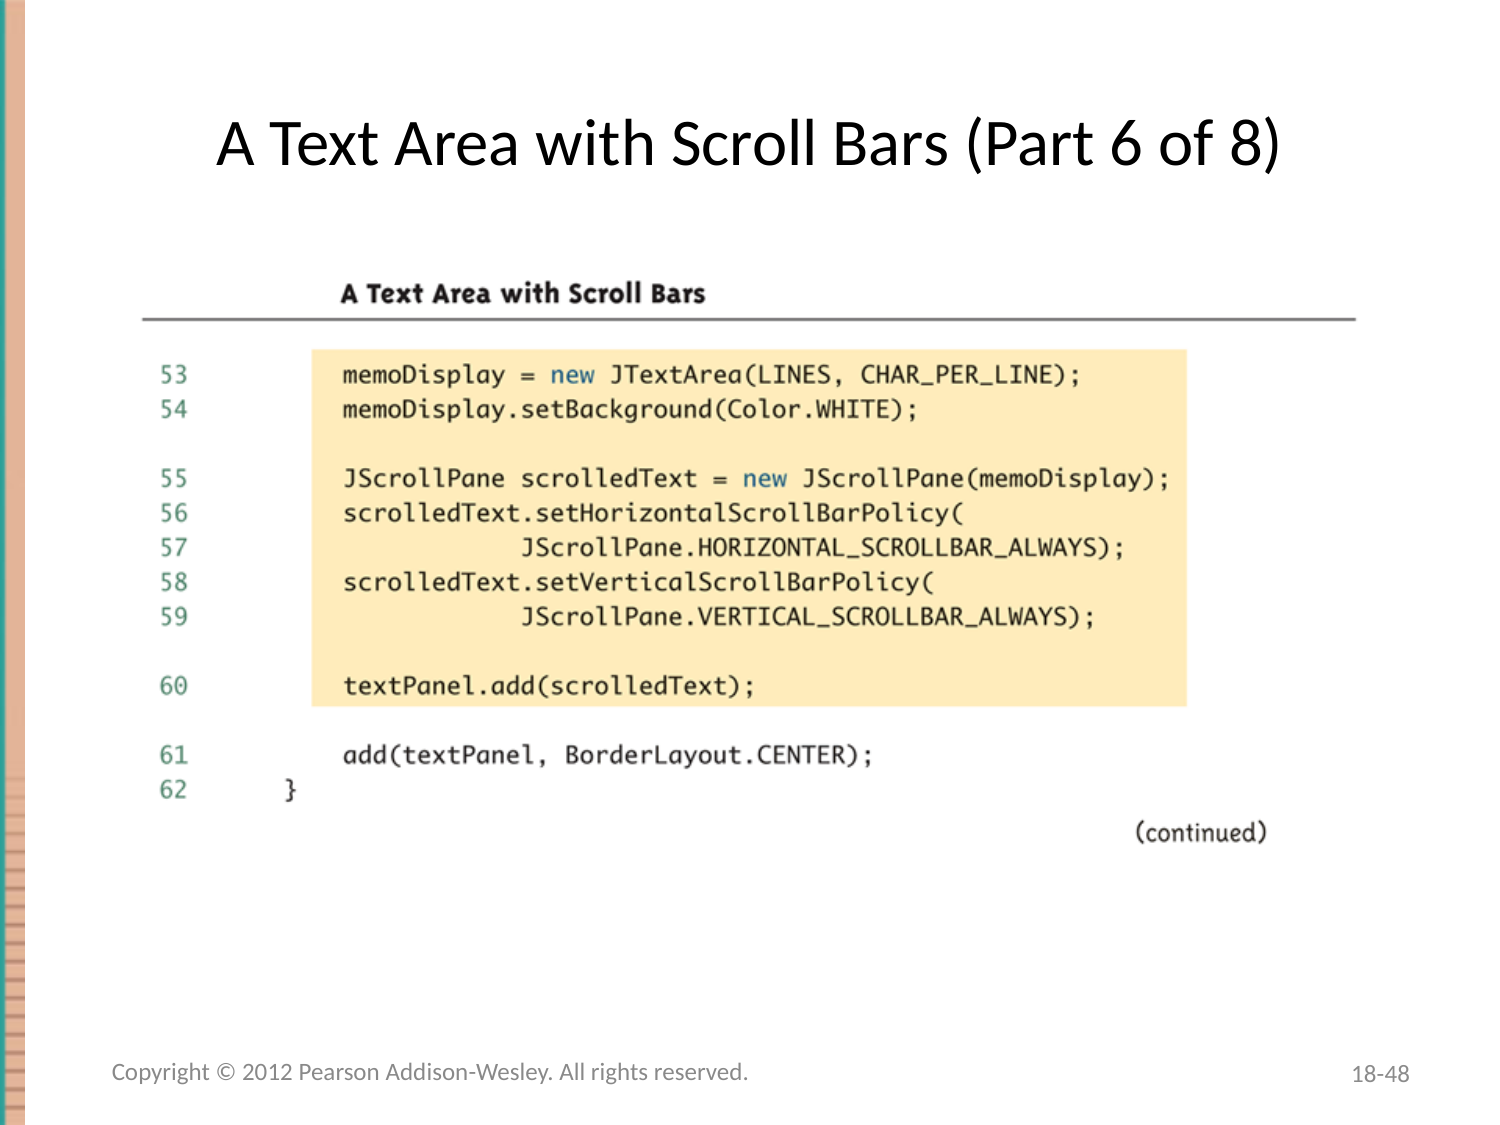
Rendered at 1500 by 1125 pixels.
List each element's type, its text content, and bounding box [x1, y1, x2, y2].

footer Copyright © 2012 Pearson Addison-Wesley. All rights reserved. [75, 1040, 788, 1100]
slide_number 18-48 [1074, 1042, 1425, 1103]
picture [110, 265, 1390, 860]
picture [0, 0, 25, 1125]
title A Text Area with Scroll Bars (Part 6 of 8) [74, 44, 1426, 233]
